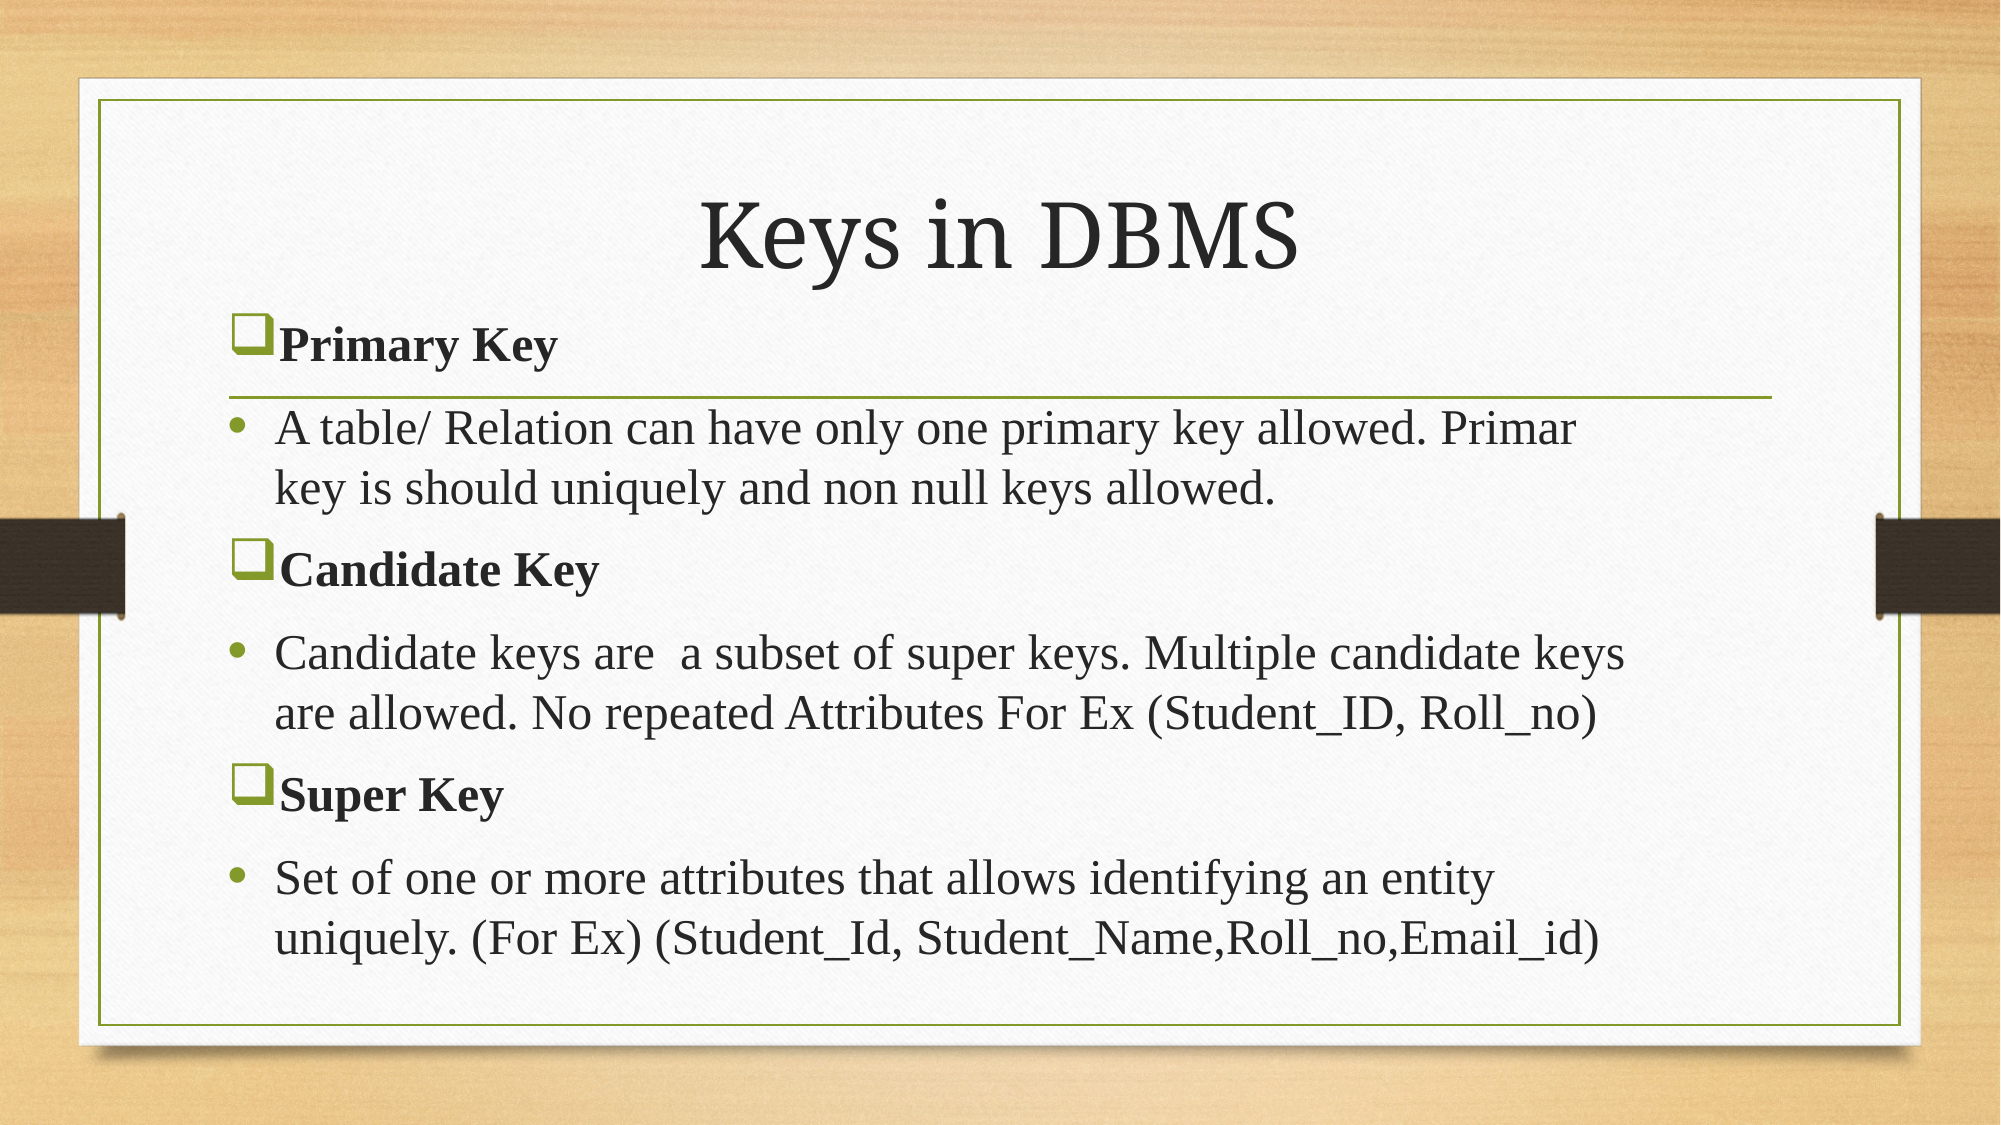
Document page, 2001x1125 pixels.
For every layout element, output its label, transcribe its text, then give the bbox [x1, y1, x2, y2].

picture [0, 0, 2001, 1125]
list Primary Key A table/ Relation can have only one primary key allowed. Primar key is should uniquely and non null keys allowed. Candidate Key Candidate keys are a subset of super keys. Multiple candidate keys are allowed. No repeated Attributes For Ex (Student_ID, Roll_no) Super Key Set of one or more attributes that allows identifying an entity uniquely. (For Ex) (Student_Id, Student_Name,Roll_no,Email_id) [212, 304, 1661, 895]
title Keys in DBMS [212, 161, 1788, 303]
